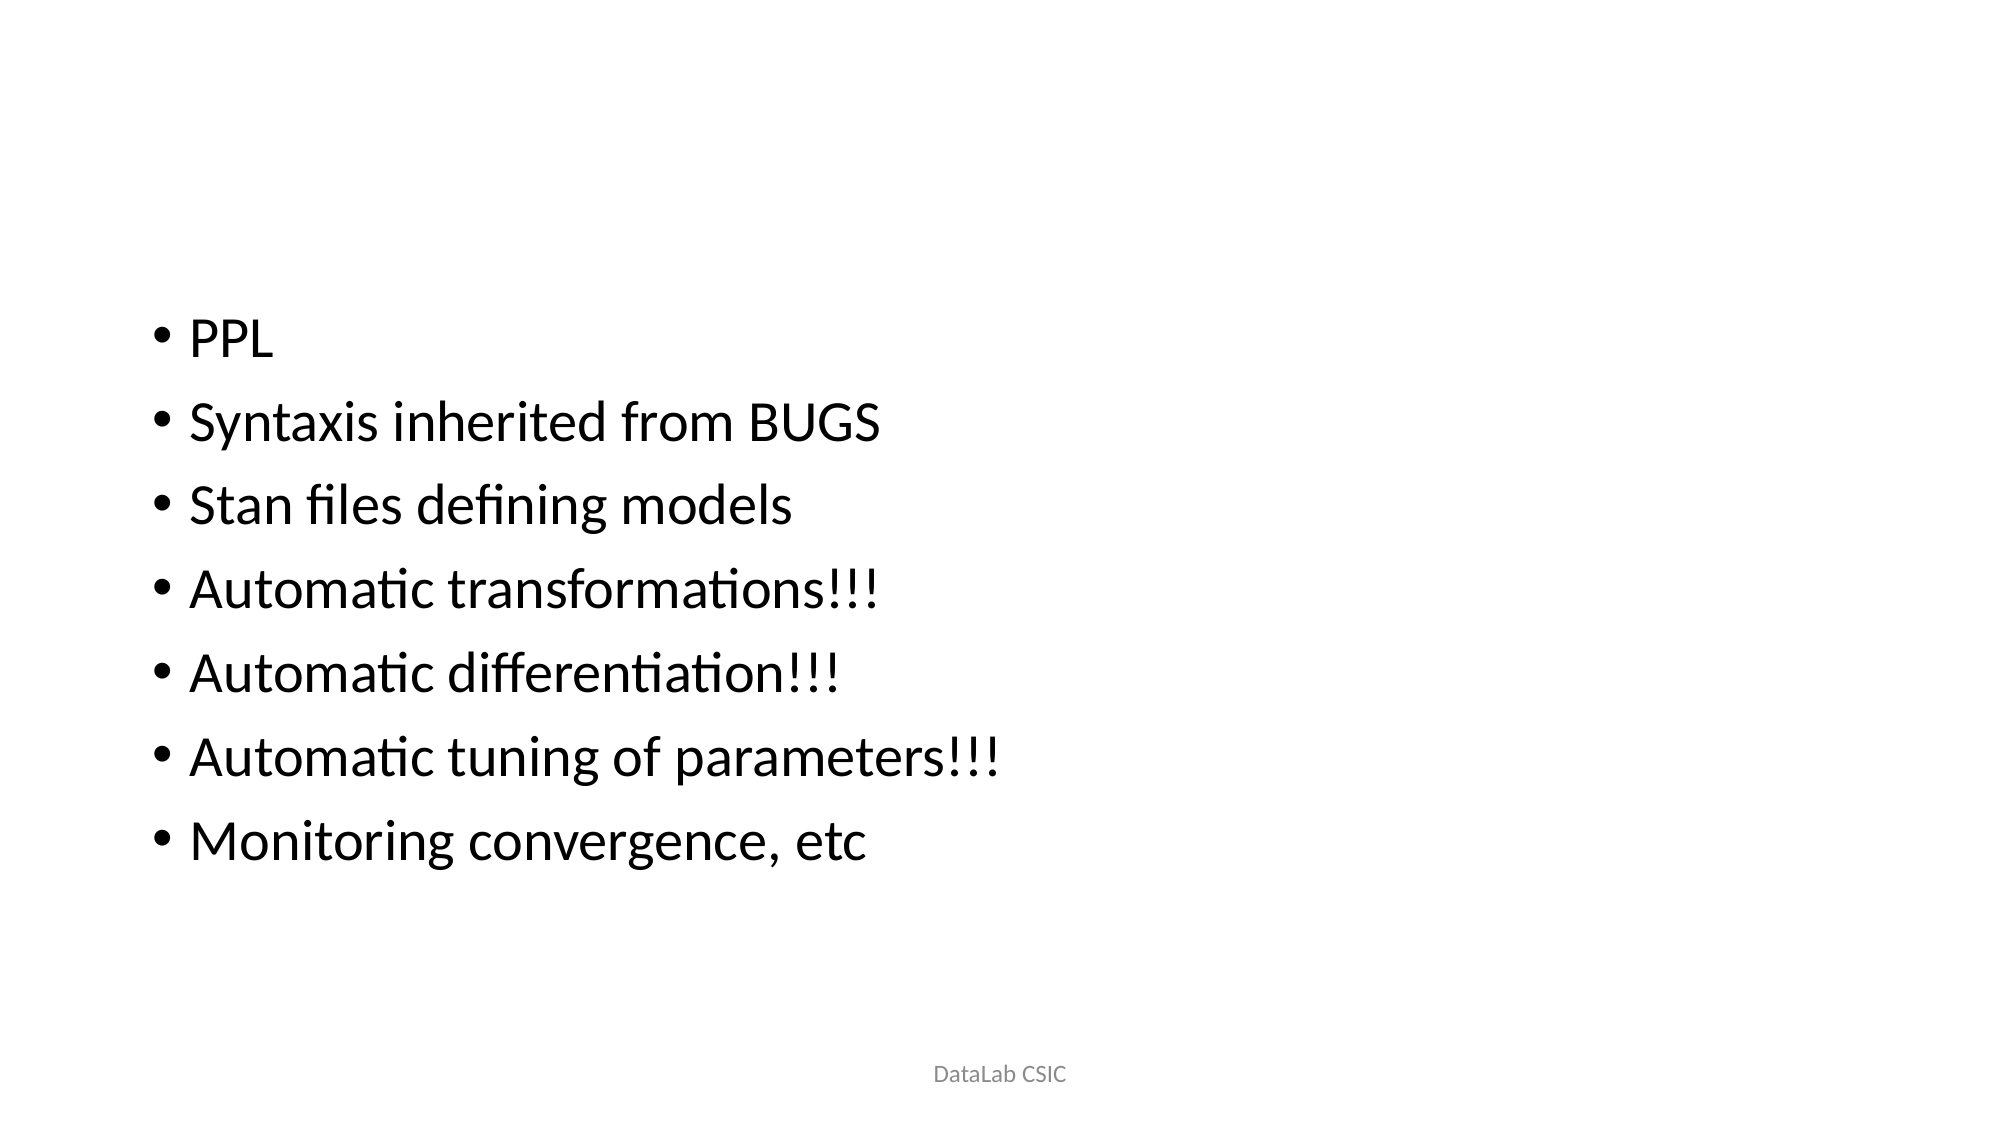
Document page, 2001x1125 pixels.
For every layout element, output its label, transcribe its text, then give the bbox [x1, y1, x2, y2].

footer DataLab CSIC [662, 1042, 1338, 1103]
list PPL Syntaxis inherited from BUGS Stan files defining models Automatic transformations!!! Automatic differentiation!!! Automatic tuning of parameters!!! Monitoring convergence, etc [137, 299, 1863, 1014]
